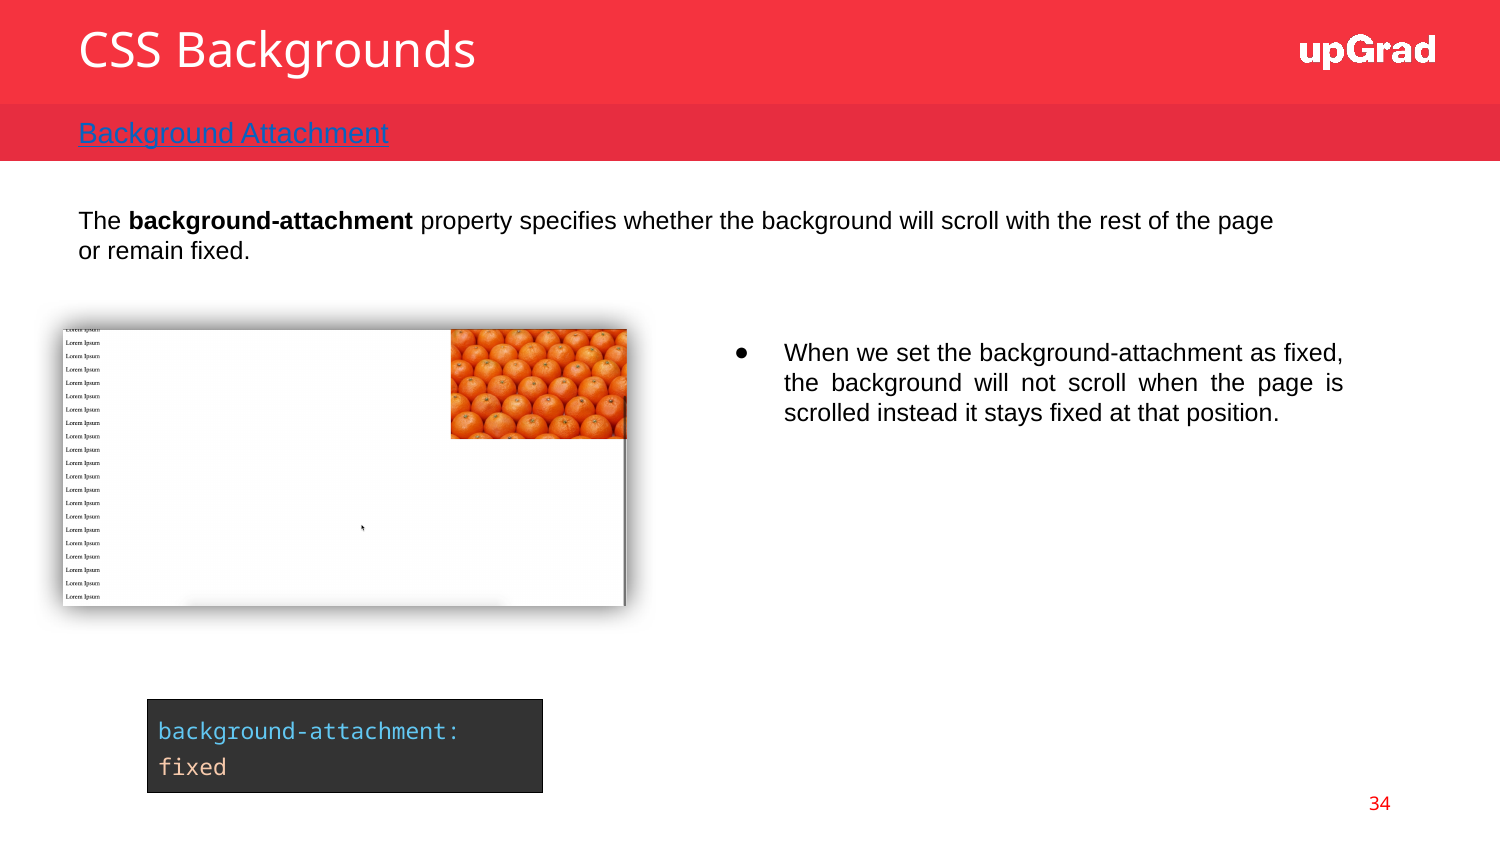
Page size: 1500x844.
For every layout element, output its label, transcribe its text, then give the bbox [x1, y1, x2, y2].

slide_number 34 [1068, 782, 1406, 828]
text_box The background-attachment property specifies whether the background will scroll with the rest of the page or remain fixed. [63, 196, 1314, 273]
text_box CSS Backgrounds [63, 20, 768, 87]
picture [62, 329, 627, 606]
picture [1300, 34, 1435, 70]
table_header background-attachment: fixed [148, 700, 542, 792]
text_box [0, 104, 1500, 161]
text_box Background Attachment [63, 107, 827, 158]
text_box When we set the background-attachment as fixed, the background will not scroll when the page is scrolled instead it stays fixed at that position. [694, 329, 1360, 784]
